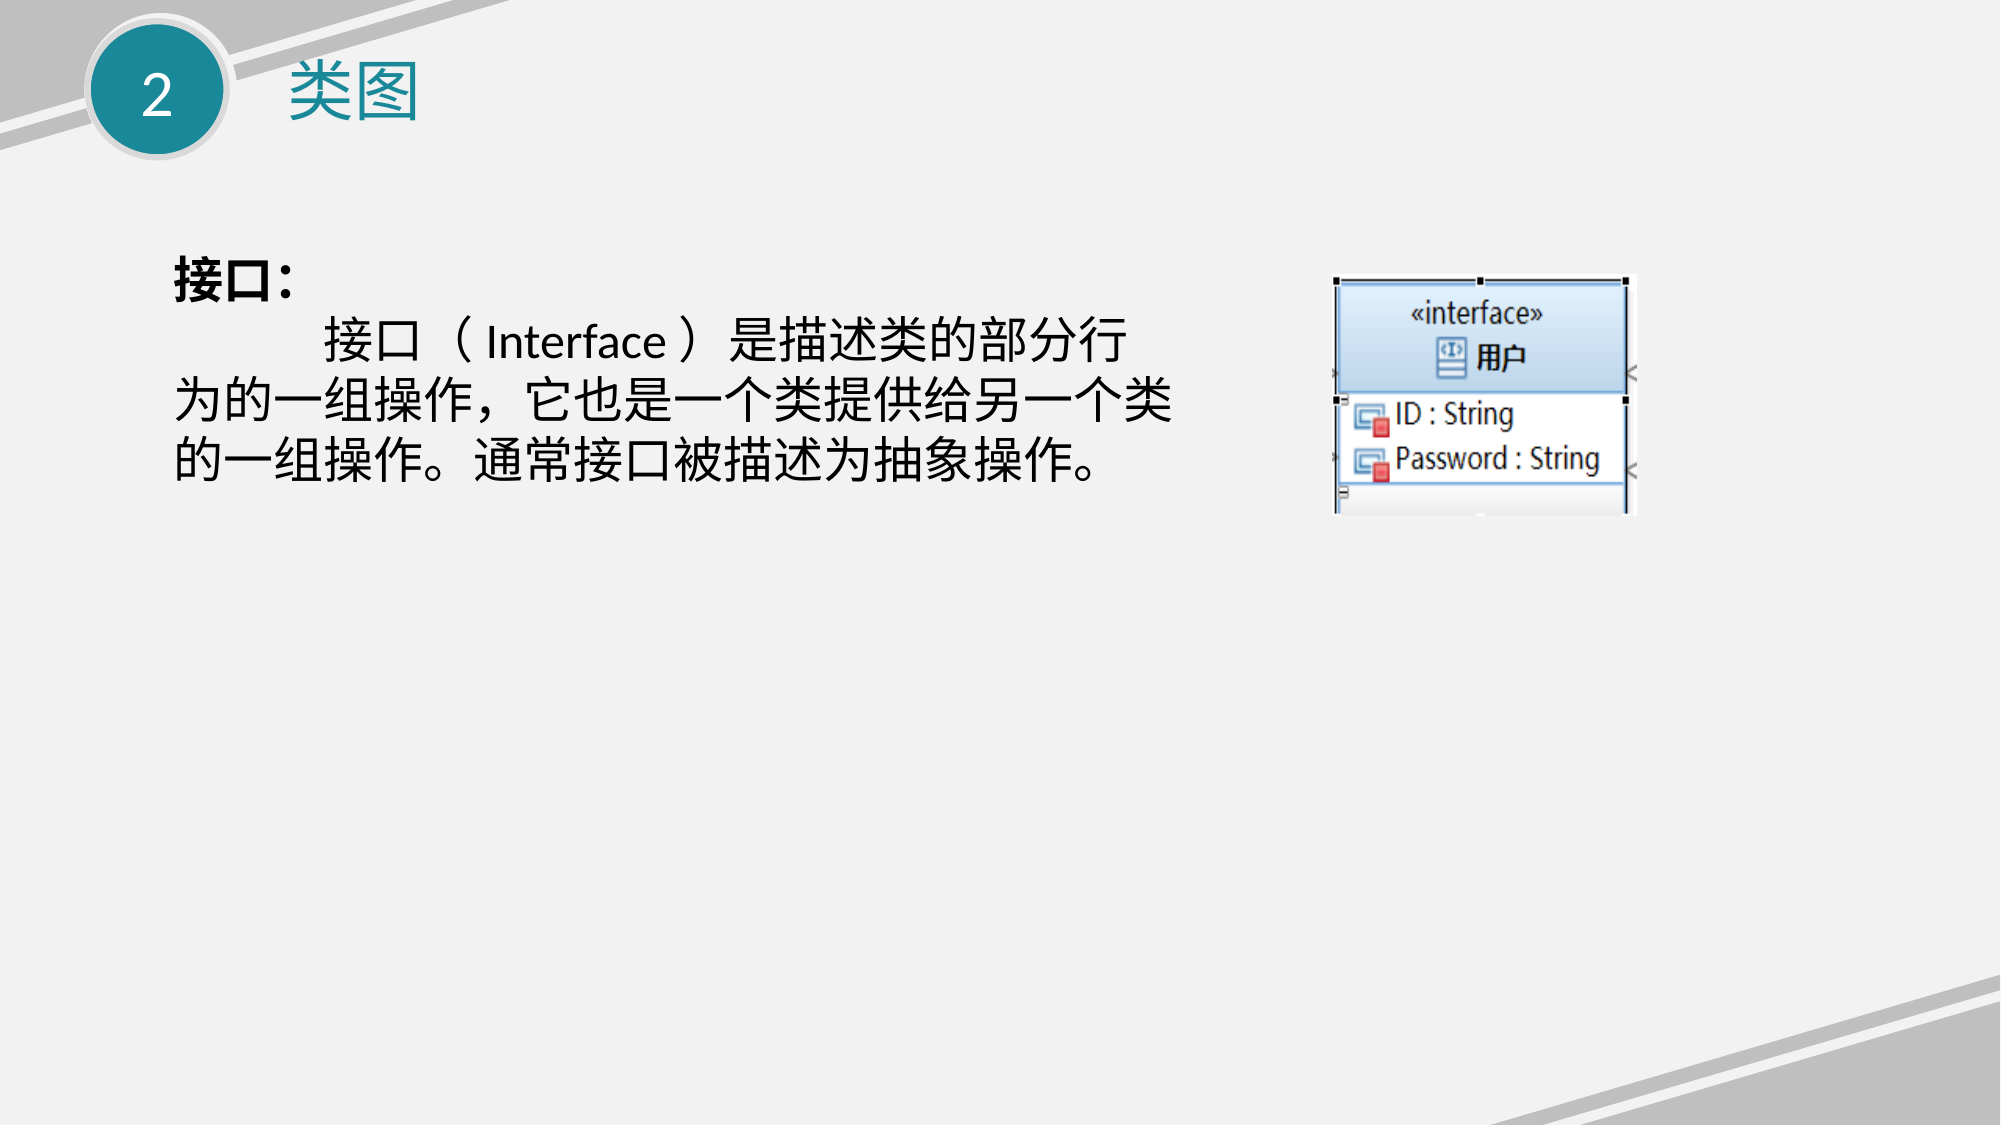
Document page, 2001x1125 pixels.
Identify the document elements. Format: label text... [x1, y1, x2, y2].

text_box 2 [86, 20, 228, 159]
picture [1332, 274, 1637, 516]
text_box 接口： 接口（Interface）是描述类的部分行为的一组操作，它也是一个类提供给另一个类的一组操作。通常接口被描述为抽象操作。 [158, 241, 1190, 616]
text_box 类图 [273, 41, 1127, 137]
